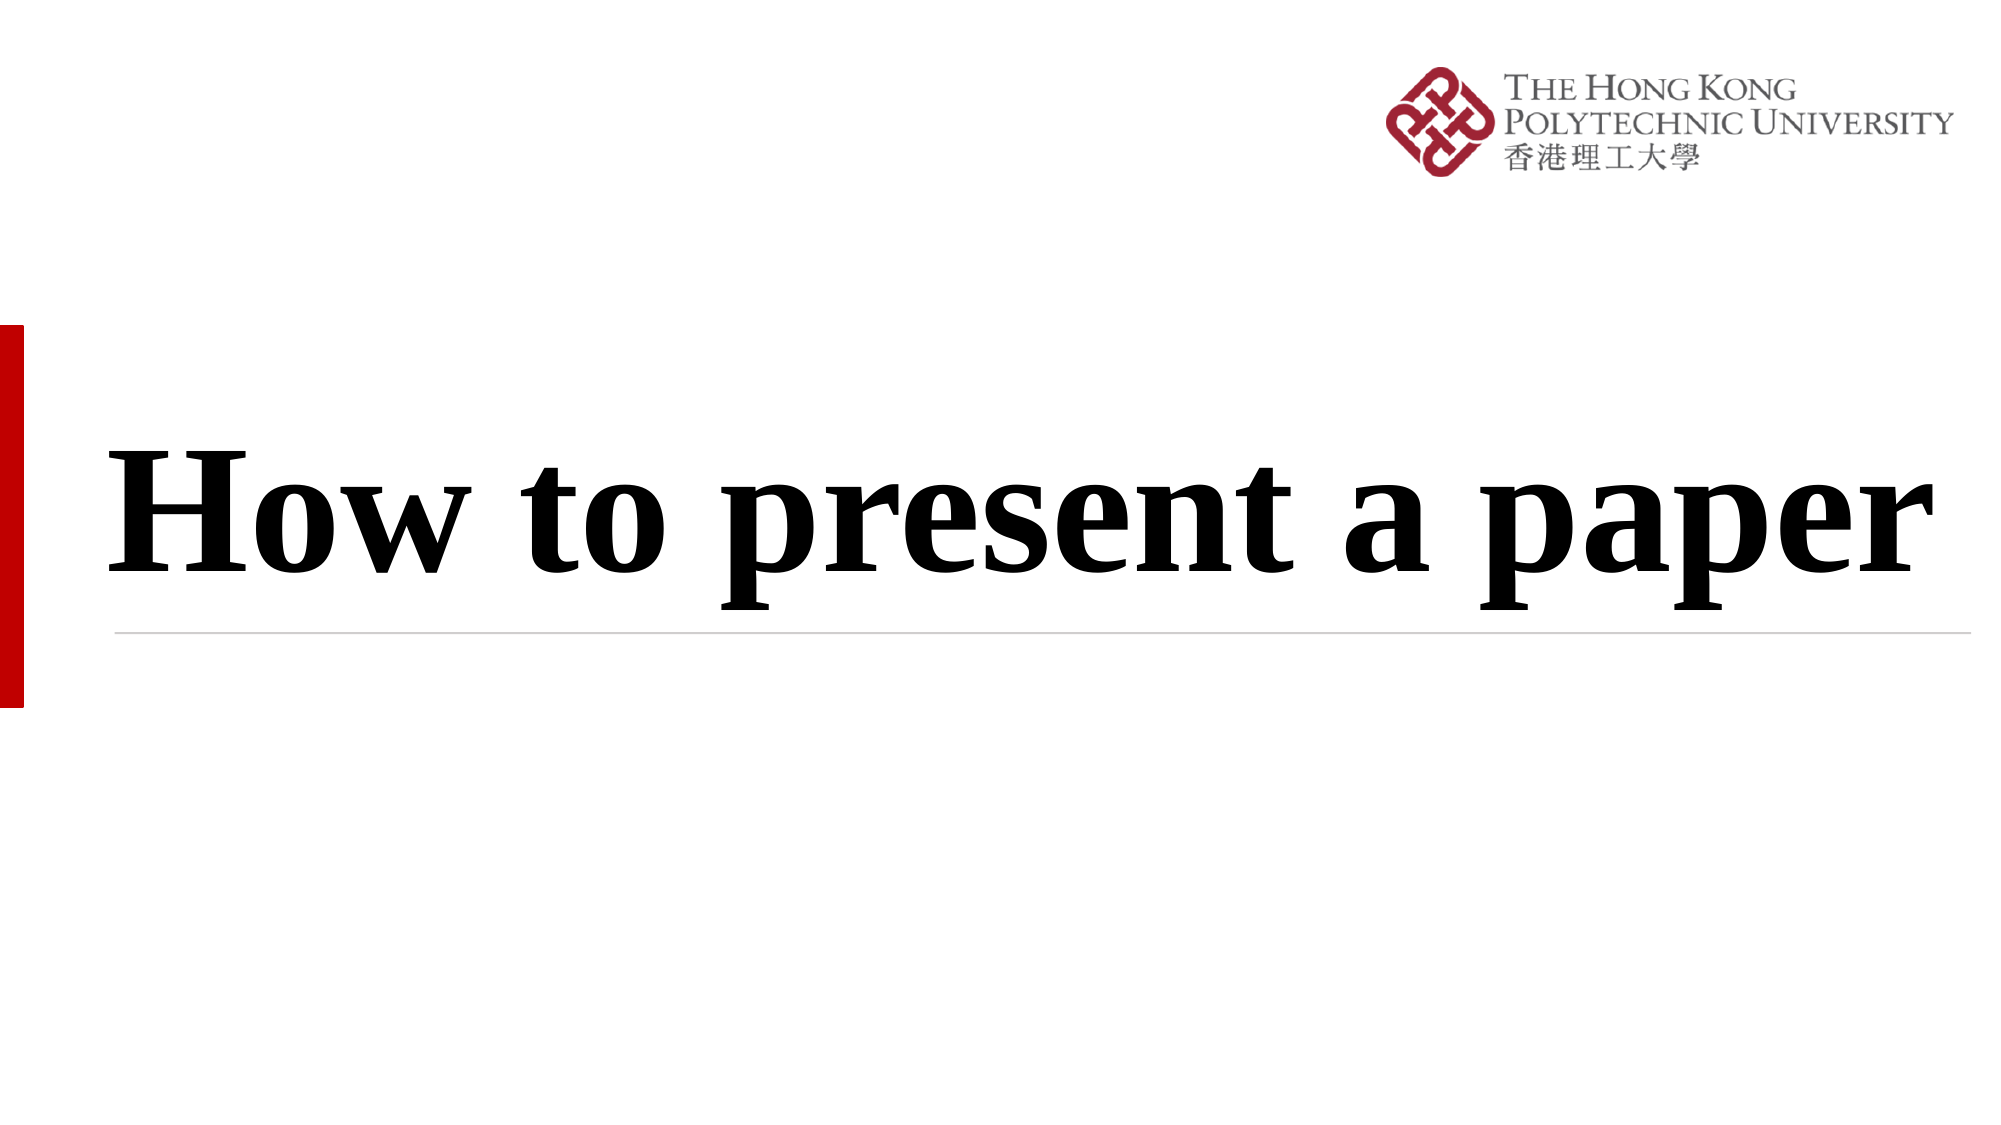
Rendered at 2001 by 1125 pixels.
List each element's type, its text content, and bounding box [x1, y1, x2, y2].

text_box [0, 324, 25, 708]
title How to present a paper [104, 386, 2000, 609]
picture [1385, 67, 1955, 177]
